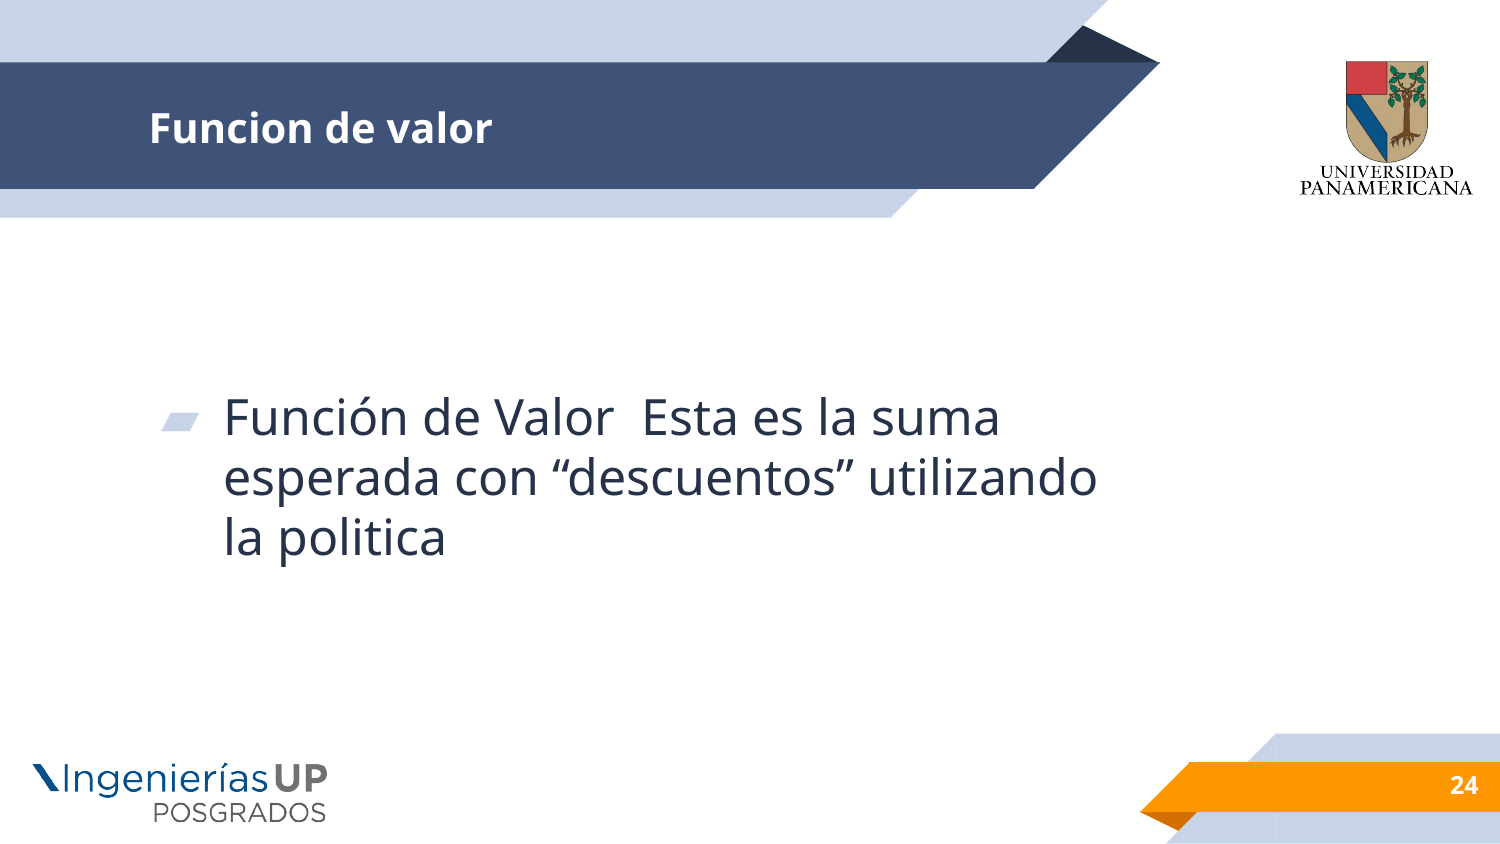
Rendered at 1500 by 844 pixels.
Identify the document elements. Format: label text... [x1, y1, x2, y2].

picture [1286, 44, 1490, 210]
title Funcion de valor [133, 64, 1035, 190]
picture [15, 737, 344, 844]
slide_number 24 [1249, 760, 1494, 813]
